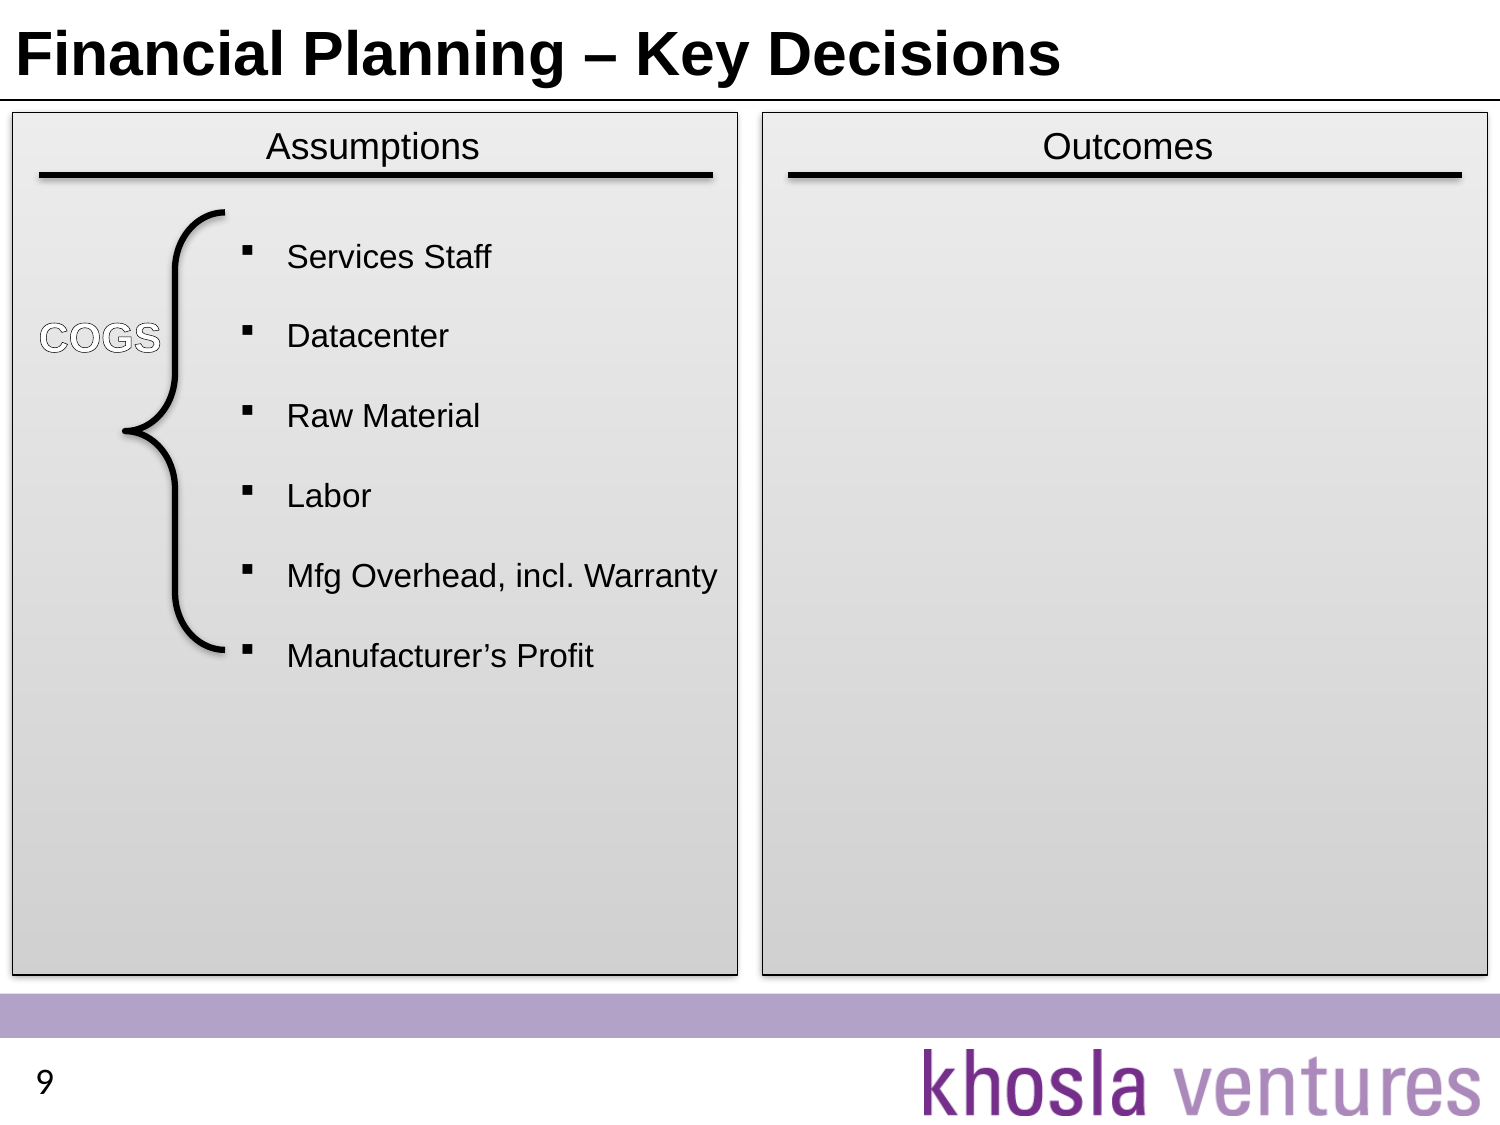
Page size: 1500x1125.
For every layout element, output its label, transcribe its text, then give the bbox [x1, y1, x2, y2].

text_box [12, 212, 226, 651]
text_box [12, 658, 738, 976]
text_box [762, 112, 1488, 976]
text_box Outcomes [1027, 114, 1229, 171]
text_box [0, 992, 1500, 1040]
text_box Assumptions [251, 114, 506, 171]
title Financial Planning – Key Decisions [0, 0, 1500, 99]
text_box 9 [20, 1049, 69, 1110]
picture [924, 1048, 1480, 1117]
text_box [12, 112, 738, 211]
text_box Services Staff Datacenter Raw Material Labor Mfg Overhead, incl. Warranty Manufacturer’s Profit [225, 187, 789, 762]
slide_number 45 [1074, 1042, 1425, 1047]
